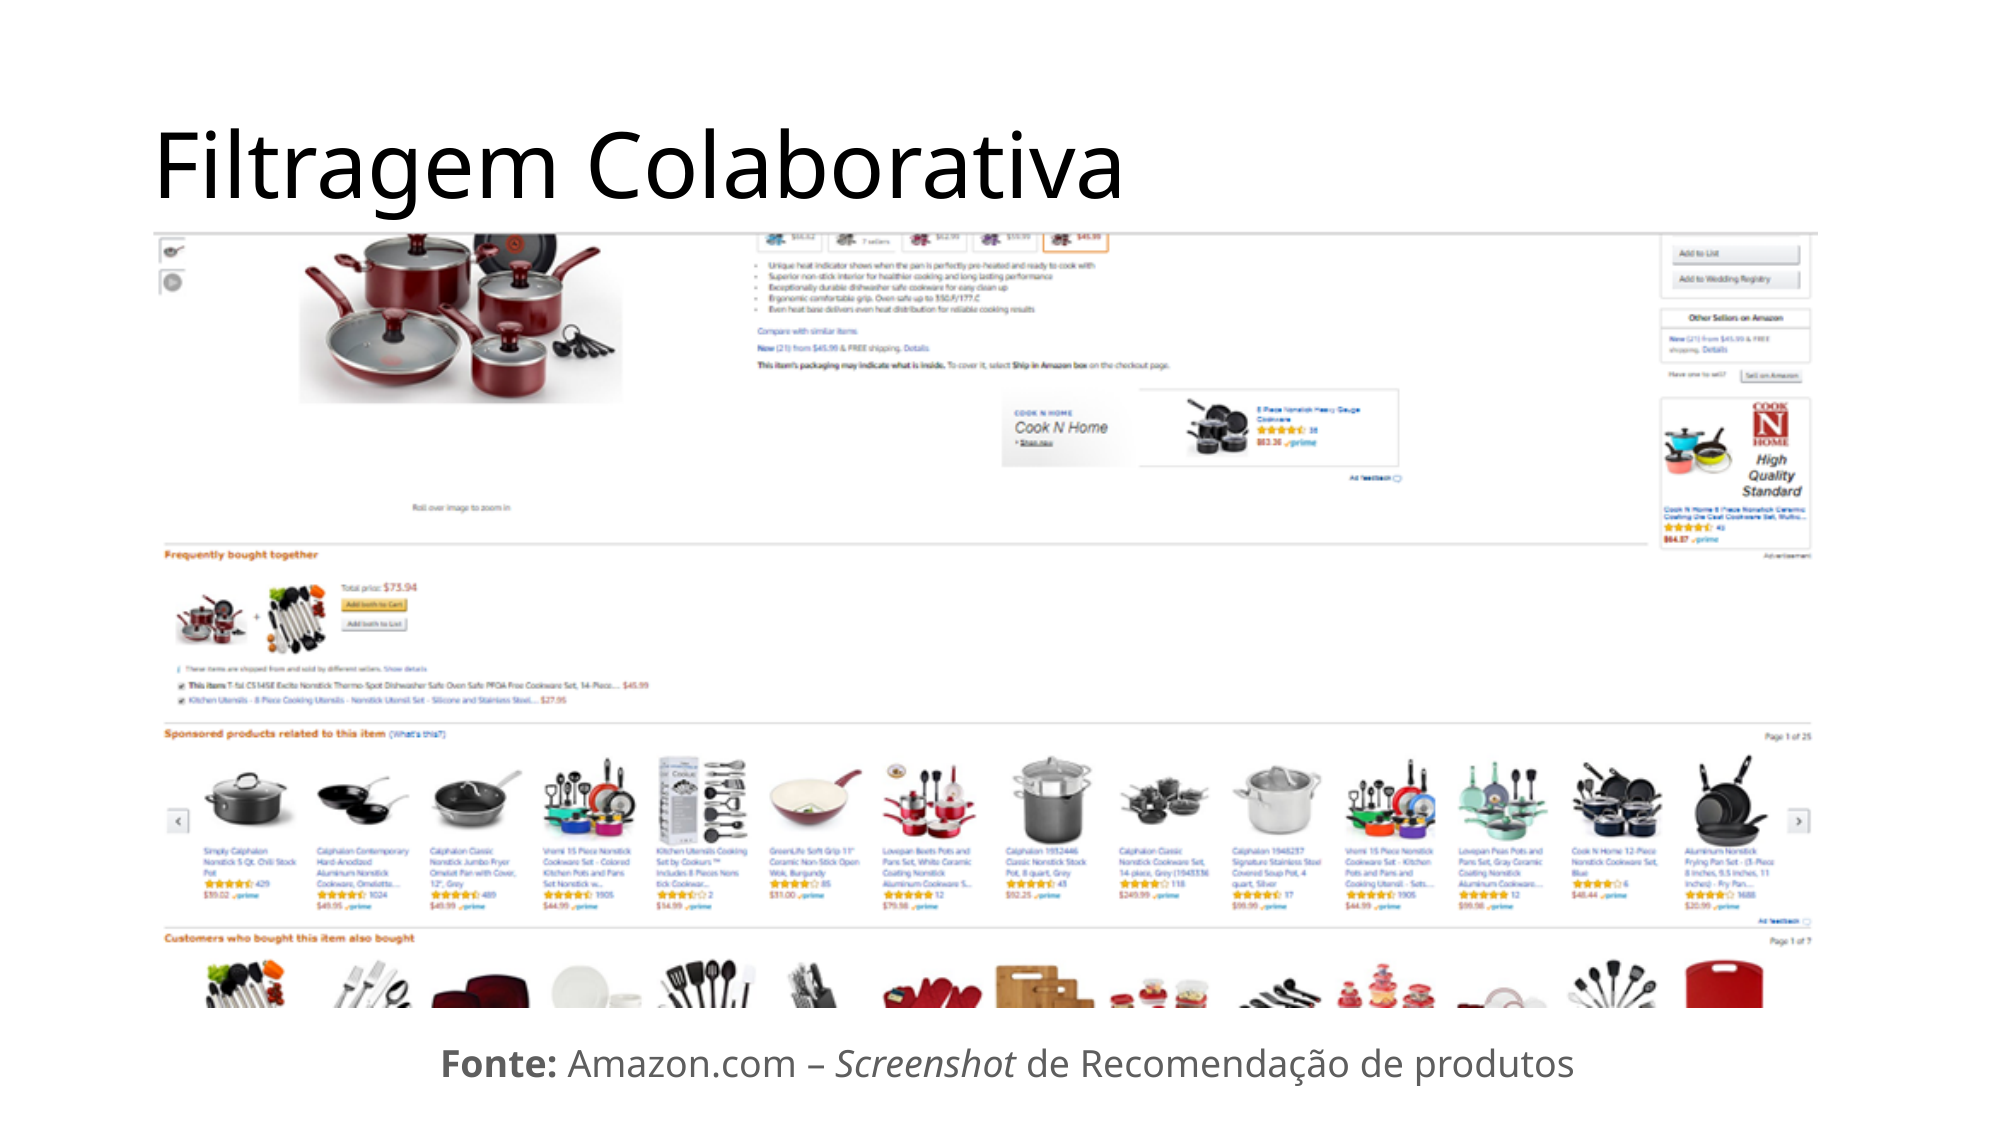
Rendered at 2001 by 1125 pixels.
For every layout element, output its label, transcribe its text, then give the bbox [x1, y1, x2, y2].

title Filtragem Colaborativa [137, 59, 1863, 278]
text_box Fonte: Amazon.com – Screenshot de Recomendação de produtos [415, 1033, 1625, 1099]
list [152, 229, 1818, 1008]
